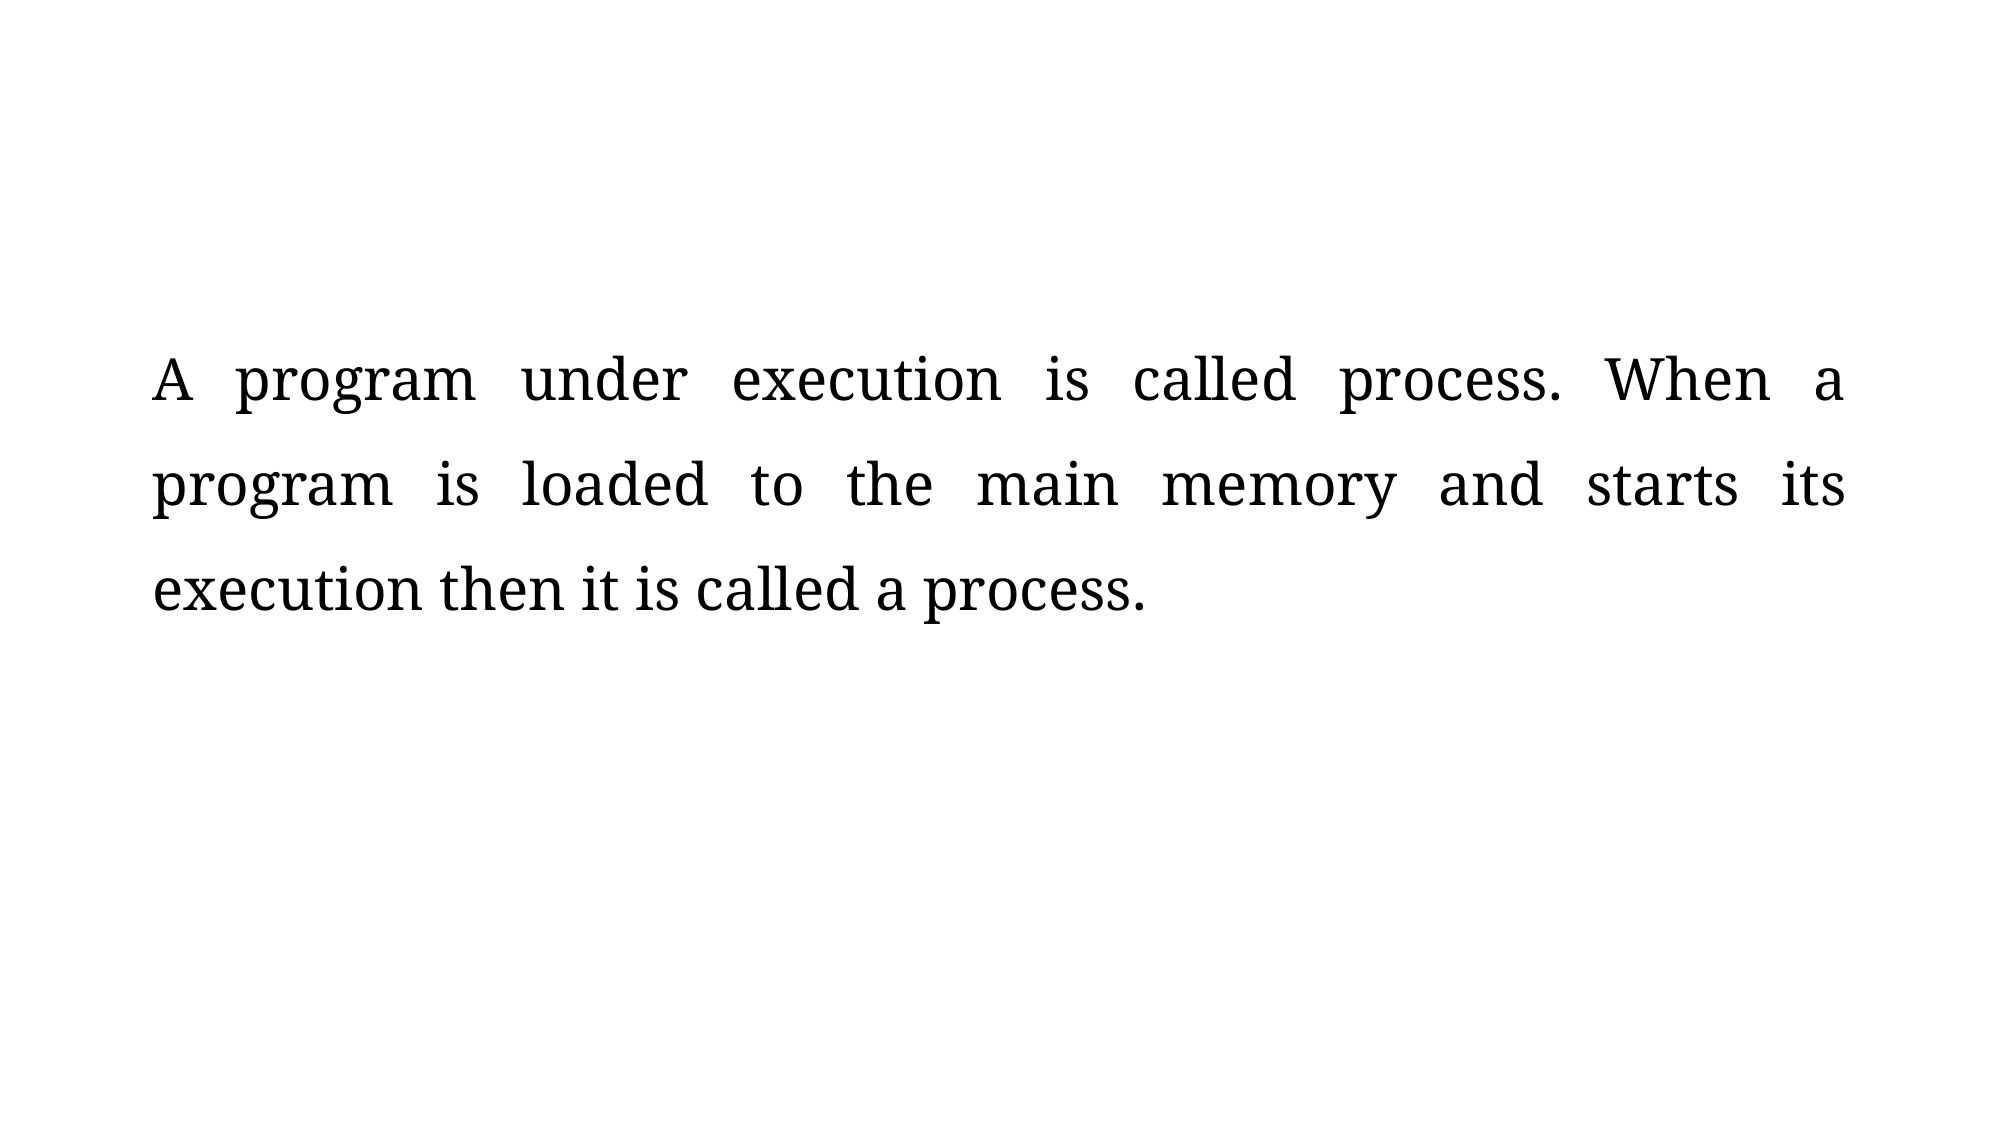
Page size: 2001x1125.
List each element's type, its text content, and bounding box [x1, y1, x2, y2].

list A program under execution is called process. When a program is loaded to the main memory and starts its execution then it is called a process. [137, 299, 1863, 933]
